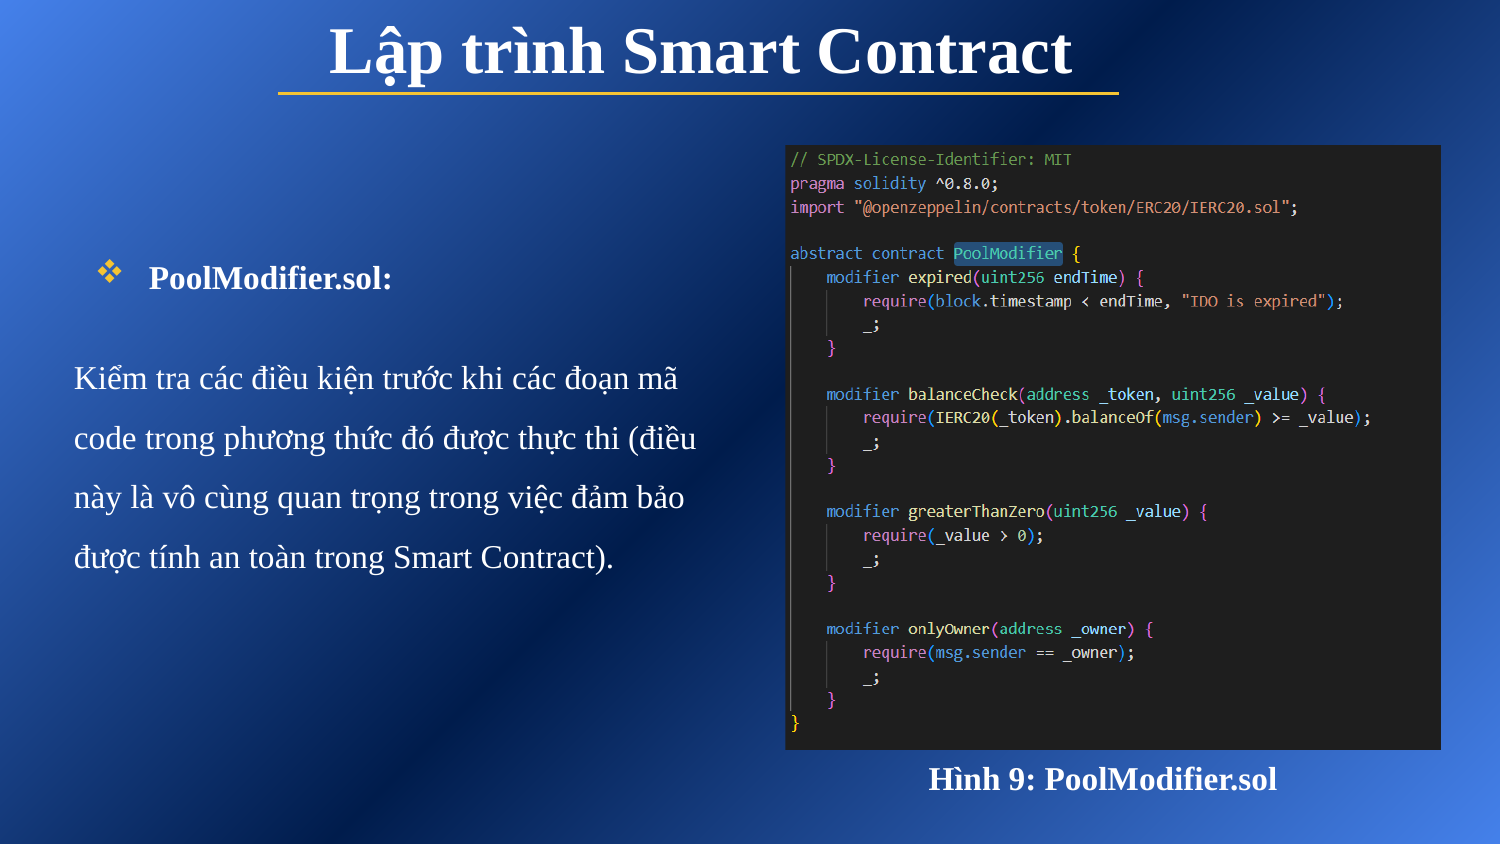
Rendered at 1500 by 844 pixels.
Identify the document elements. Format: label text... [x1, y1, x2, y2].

text_box Lập trình Smart Contract [239, 0, 1398, 94]
text_box Hình 9: PoolModifier.sol [913, 758, 1293, 805]
text_box PoolModifier.sol: Kiểm tra các điều kiện trước khi các đoạn mã code trong phương thức đó được thực thi (điều này là vô cùng quan trọng trong việc đảm bảo được tính an toàn trong Smart Contract). [59, 248, 734, 643]
picture [784, 145, 1442, 750]
